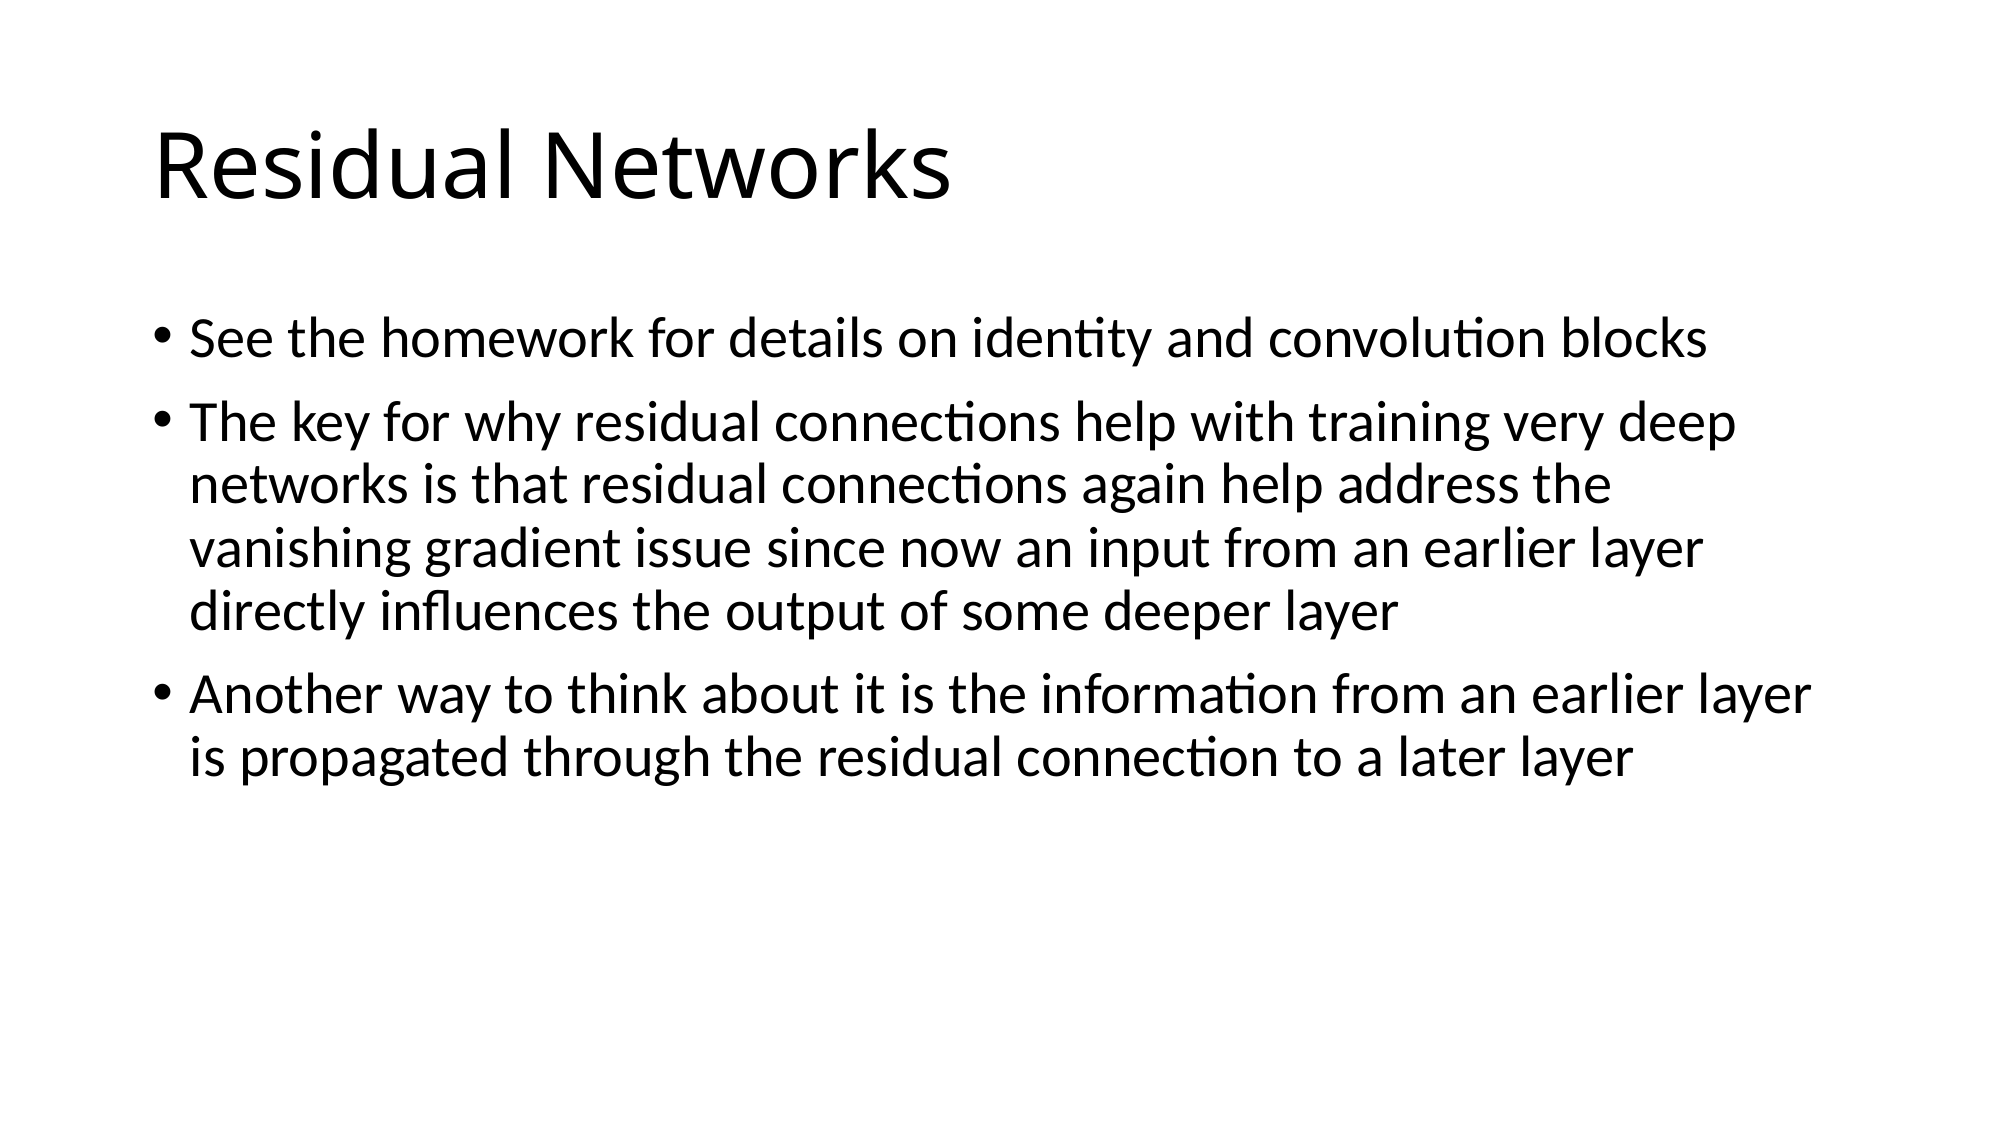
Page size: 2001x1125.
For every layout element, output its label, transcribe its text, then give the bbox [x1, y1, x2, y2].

title Residual Networks [137, 59, 1863, 278]
list See the homework for details on identity and convolution blocks The key for why residual connections help with training very deep networks is that residual connections again help address the vanishing gradient issue since now an input from an earlier layer directly influences the output of some deeper layer Another way to think about it is the information from an earlier layer is propagated through the residual connection to a later layer [137, 299, 1863, 1014]
